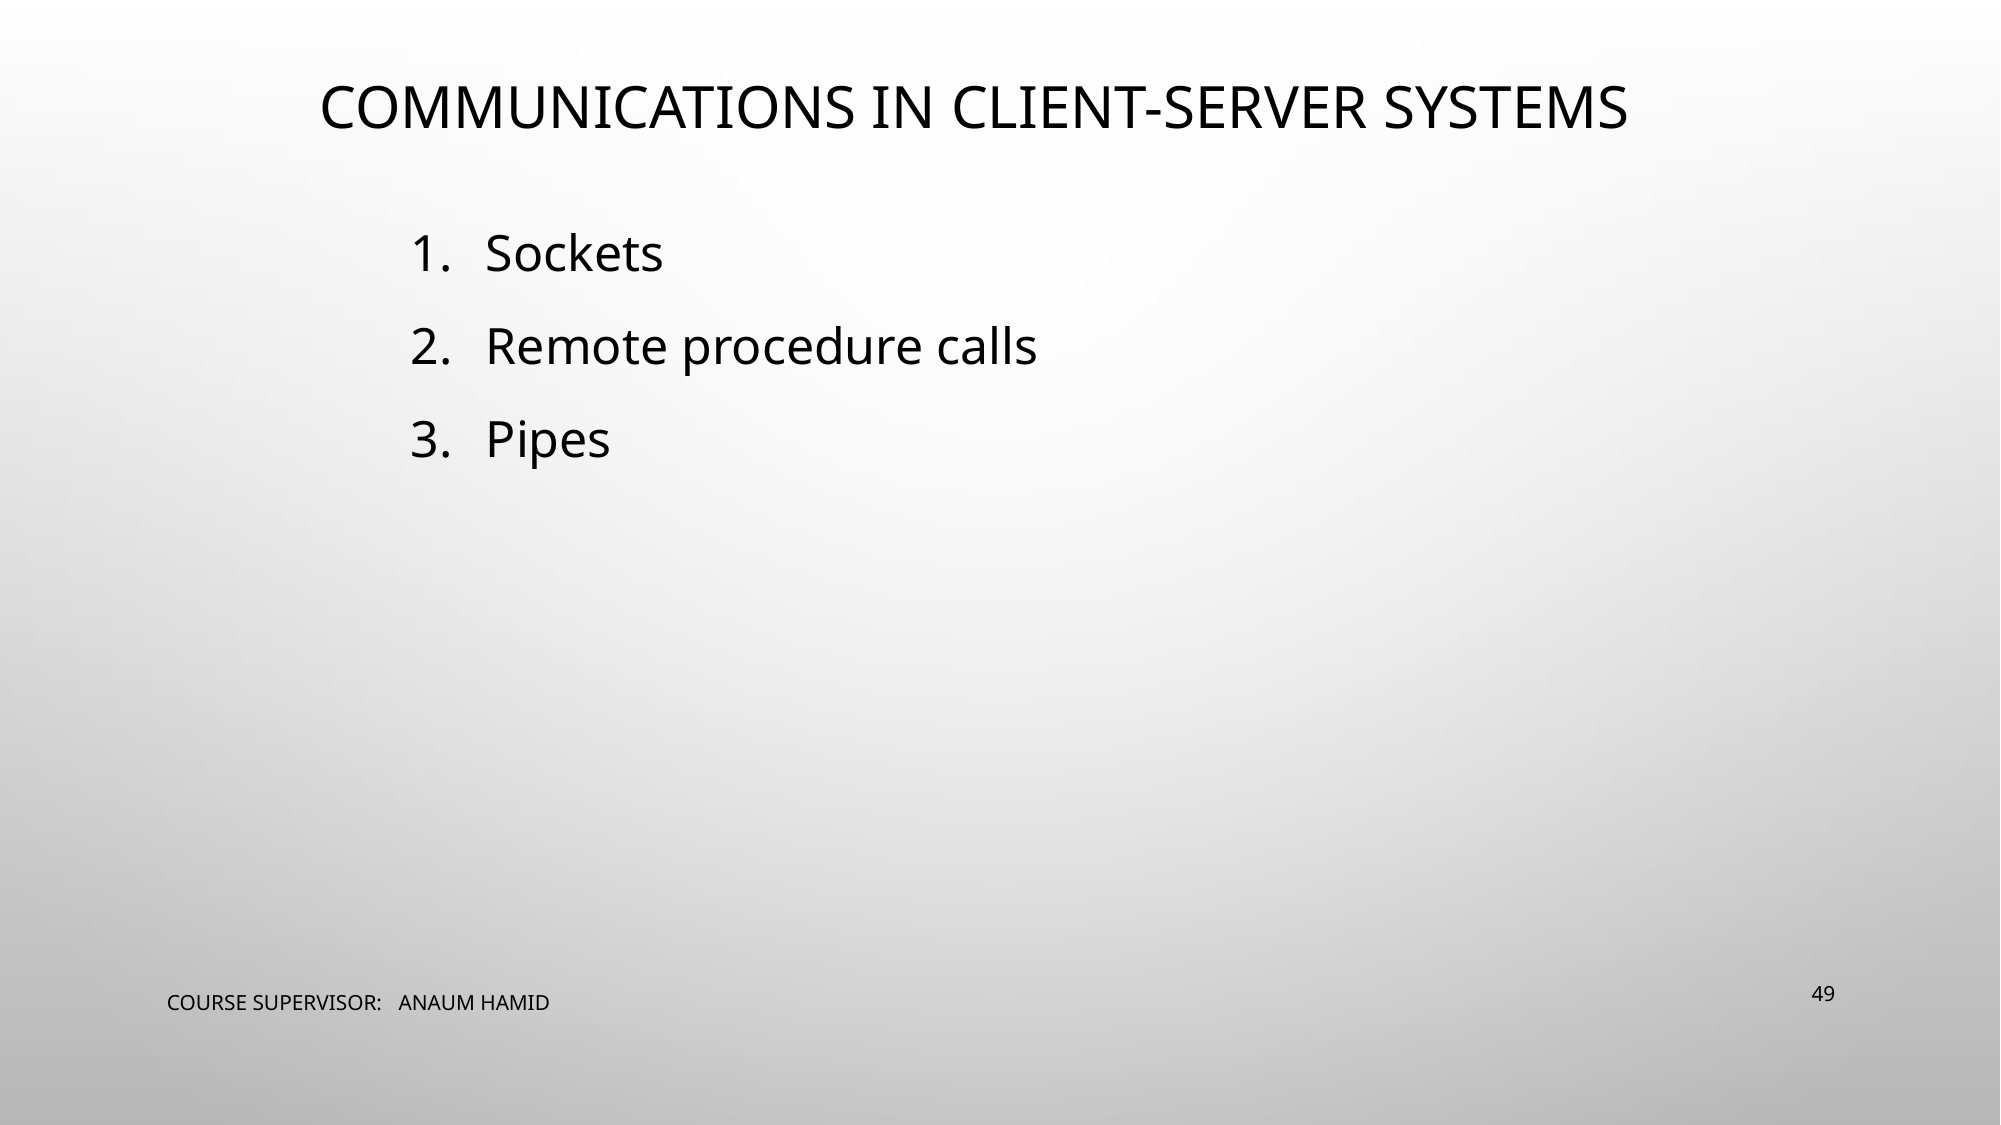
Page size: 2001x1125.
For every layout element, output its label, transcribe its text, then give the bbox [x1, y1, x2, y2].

list Sockets Remote procedure calls Pipes [395, 202, 1511, 946]
slide_number ‹#› [1724, 965, 1851, 1025]
picture [0, 0, 2000, 1125]
footer COURSE SUPERVISOR: ANAUM HAMID [149, 965, 1245, 1025]
title COMMUNICATIONS IN CLIENT-SERVER SYSTEMS [300, 62, 1650, 157]
